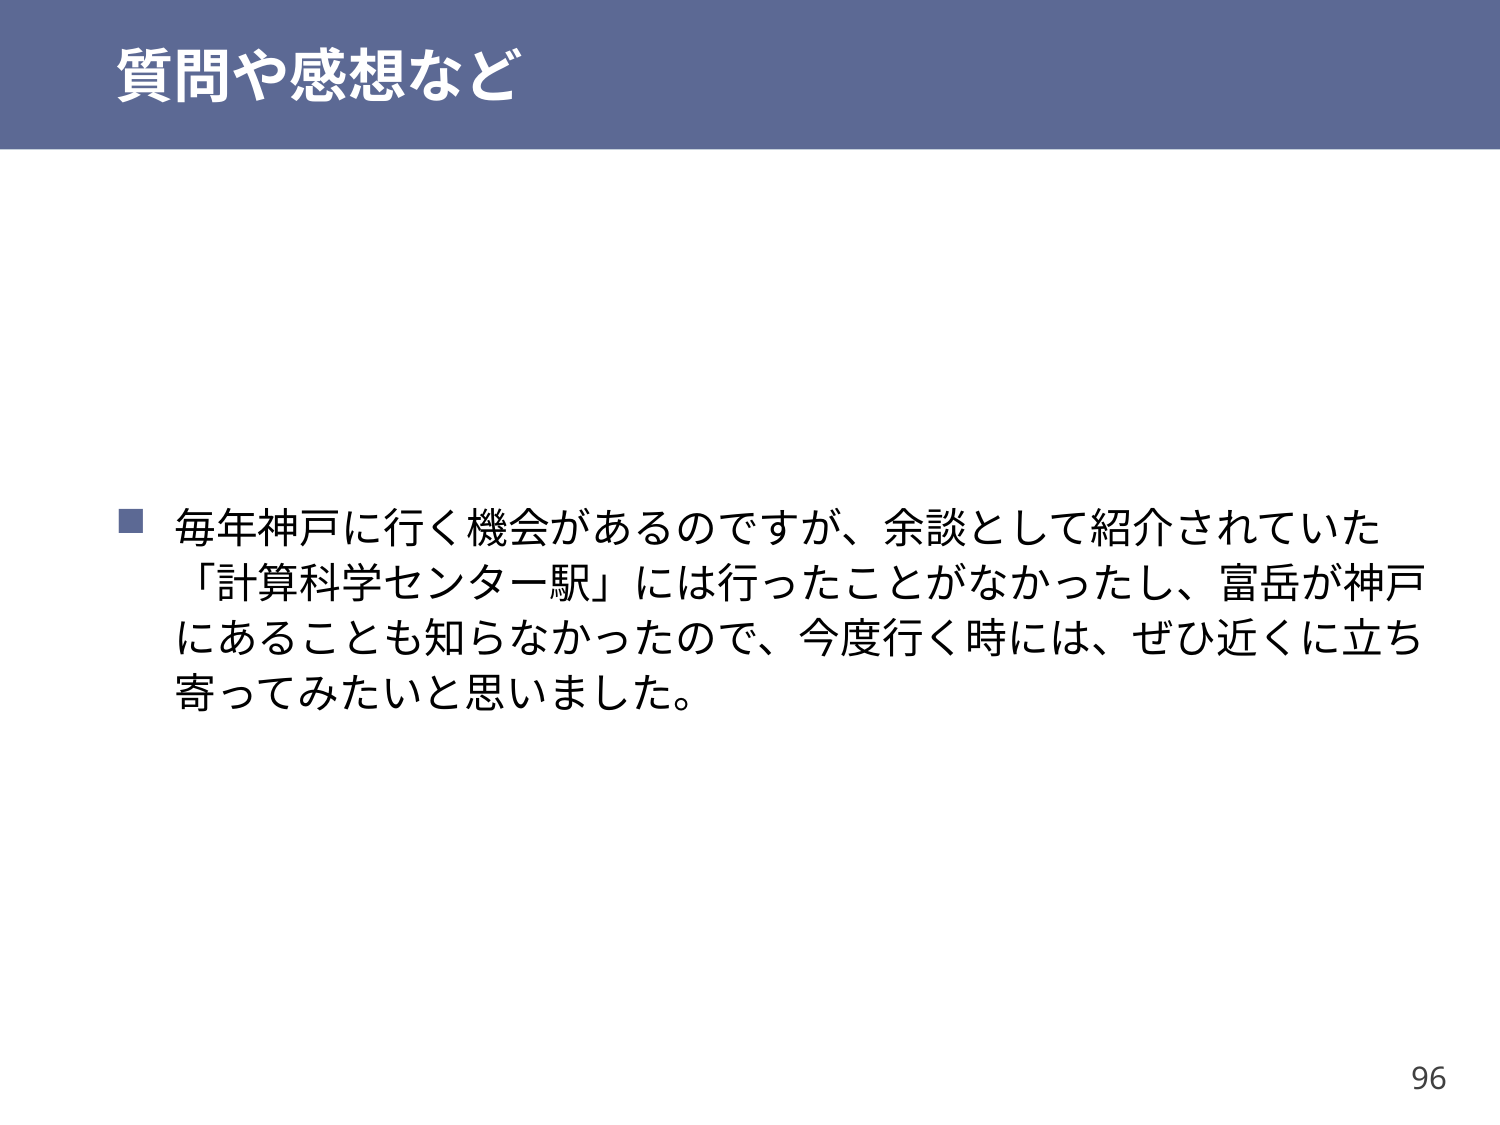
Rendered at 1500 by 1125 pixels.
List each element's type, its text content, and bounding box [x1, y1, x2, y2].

list 毎年神戸に行く機会があるのですが、余談として紹介されていた「計算科学センター駅」には行ったことがなかったし、富岳が神戸にあることも知らなかったので、今度行く時には、ぜひ近くに立ち寄ってみたいと思いました。 [100, 178, 1459, 1036]
title 質問や感想など [100, 0, 1500, 150]
